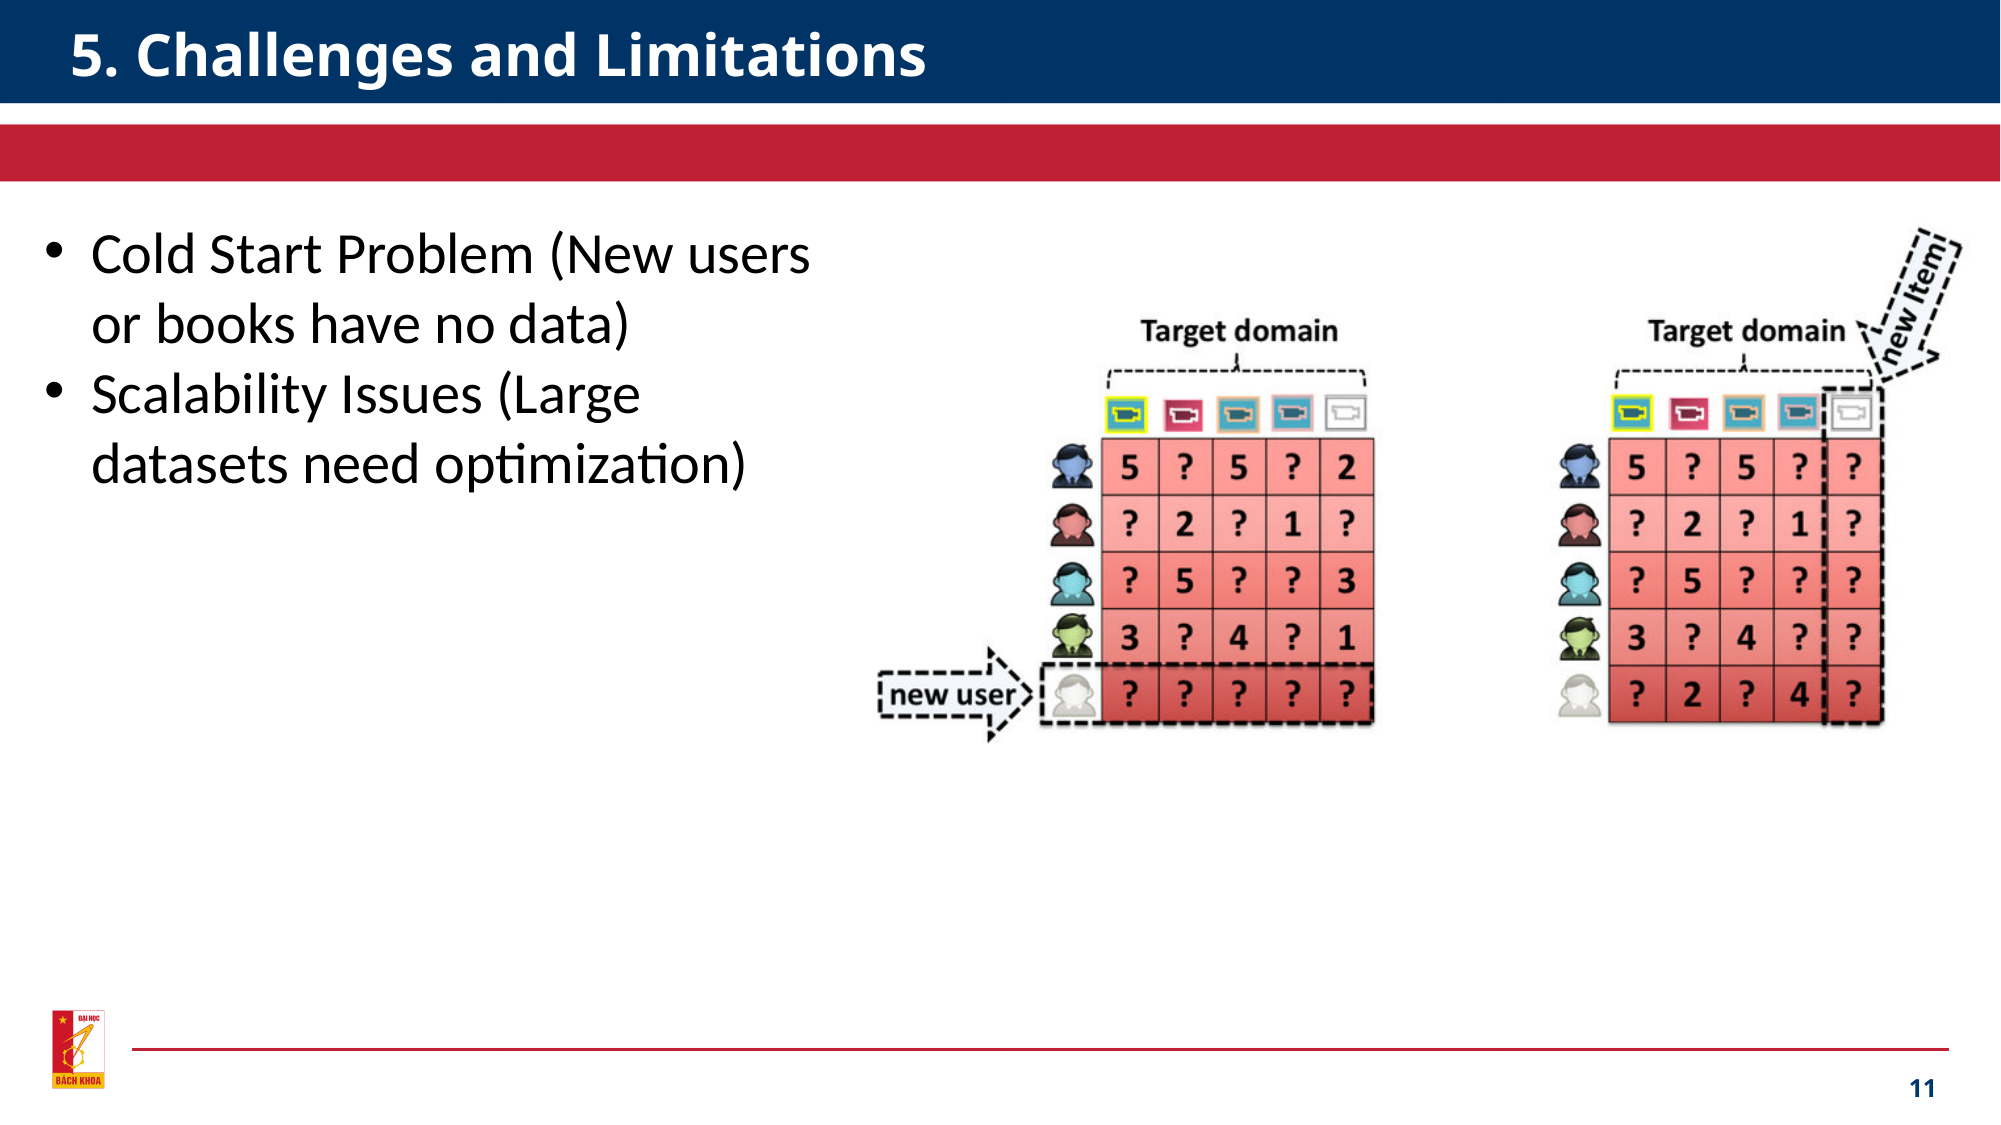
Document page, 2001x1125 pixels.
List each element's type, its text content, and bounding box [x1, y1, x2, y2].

slide_number 11 [1502, 1065, 1953, 1125]
title 5. Challenges and Limitations [55, 18, 1945, 90]
text_box Cold Start Problem (New users or books have no data) Scalability Issues (Large datasets need optimization) [29, 207, 829, 503]
picture [0, 0, 2001, 1125]
